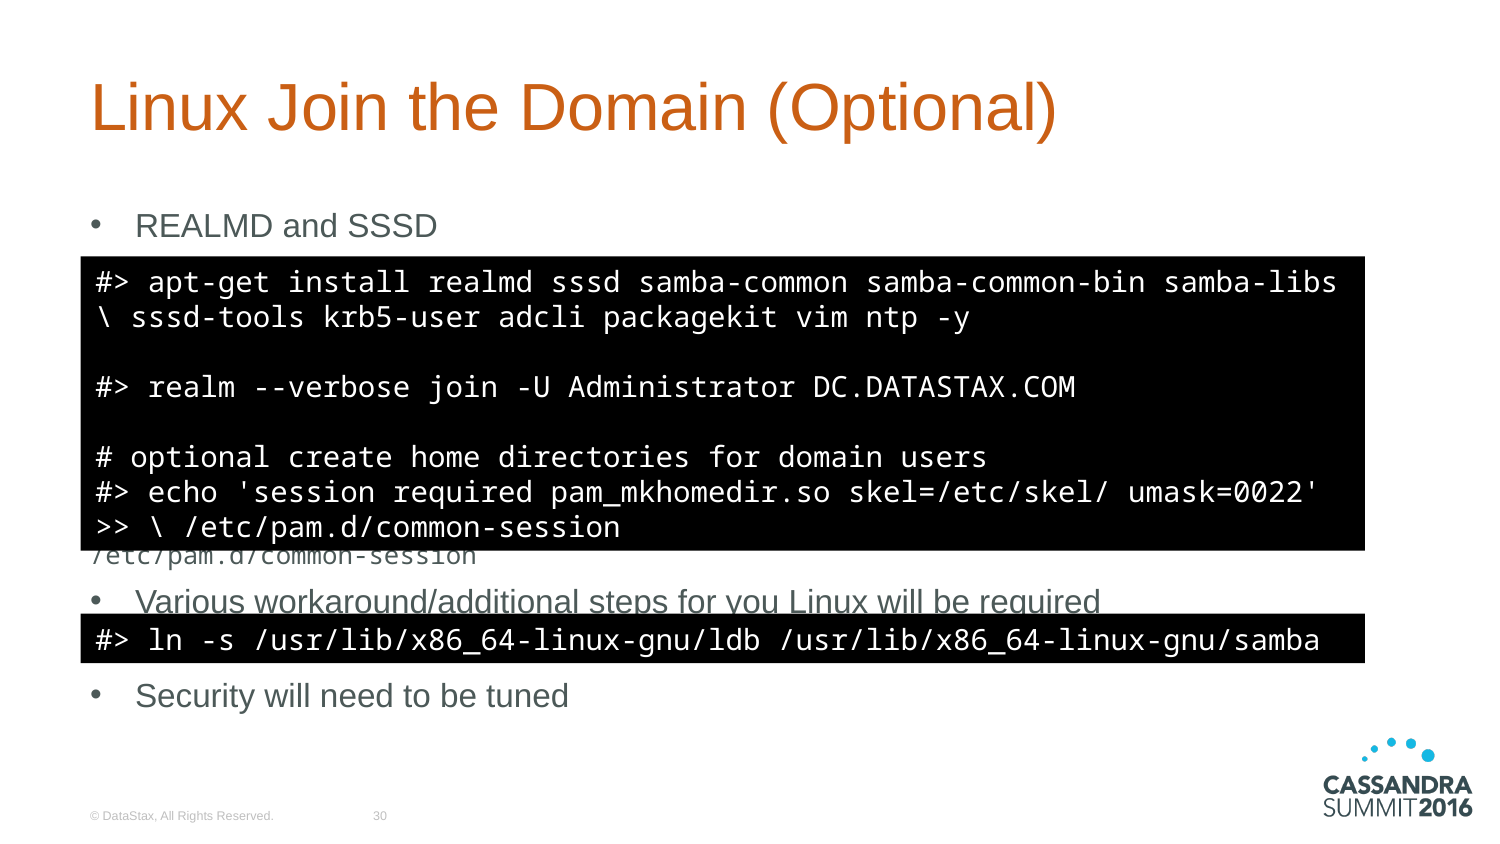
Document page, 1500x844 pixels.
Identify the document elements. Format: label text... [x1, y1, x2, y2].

footer © DataStax, All Rights Reserved. [75, 793, 337, 839]
title Linux Join the Domain (Optional) [75, 33, 1425, 175]
text_box #> apt-get install realmd sssd samba-common samba-common-bin samba-libs \ sssd-tools krb5-user adcli packagekit vim ntp -y #> realm --verbose join -U Administrator DC.DATASTAX.COM # optional create home directories for domain users #> echo 'session required pam_mkhomedir.so skel=/etc/skel/ umask=0022' >> \ /etc/pam.d/common-session [80, 256, 1365, 551]
picture [1320, 734, 1475, 819]
text_box #> ln -s /usr/lib/x86_64-linux-gnu/ldb /usr/lib/x86_64-linux-gnu/samba [80, 613, 1365, 664]
list REALMD and SSSD #> apt-get install realmd sssd samba-common samba-common-bin samba-libs sssd-tools krb5user adcli packagekit vim ntp -y #> realm --verbose join -U Administrator DC.DATASTAX.COM # optional create home directories for domain users #> echo 'session required pam_mkhomedir.so skel=/etc/skel/ umask=0022' >> /etc/pam.d/common-session Various workaround/additional steps for you Linux will be required #> ln -s /usr/lib/x86_64-linux-gnu/ldb /usr/lib/x86_64-linux-gnu/samba Security will need to be tuned [75, 196, 1425, 722]
slide_number 30 [346, 793, 414, 839]
